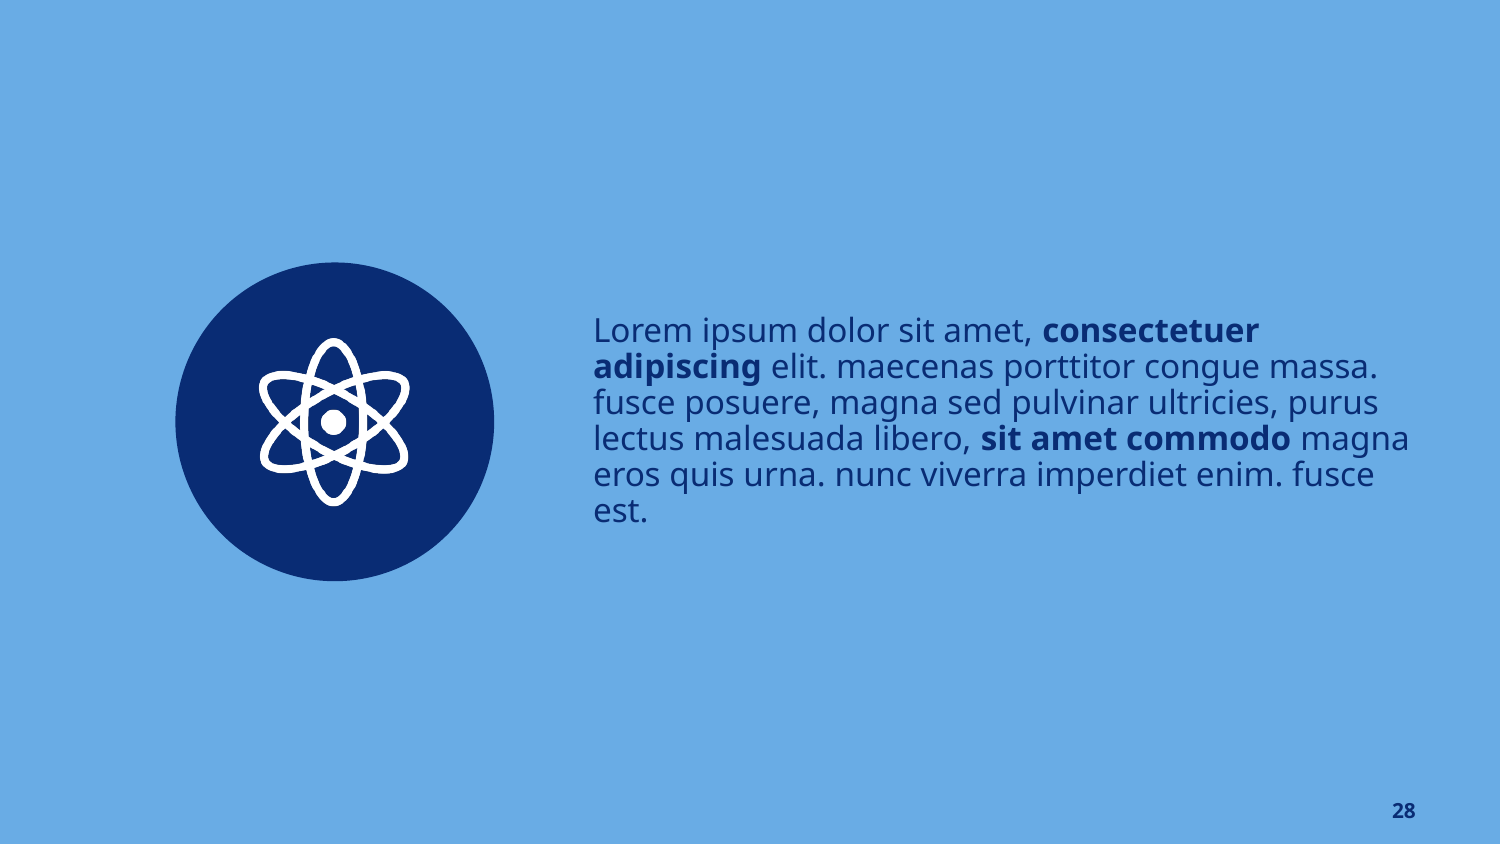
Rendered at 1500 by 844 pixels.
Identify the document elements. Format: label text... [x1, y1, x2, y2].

picture [233, 321, 435, 523]
title Lorem ipsum dolor sit amet, consectetuer adipiscing elit. maecenas porttitor congue massa. fusce posuere, magna sed pulvinar ultricies, purus lectus malesuada libero, sit amet commodo magna eros quis urna. nunc viverra imperdiet enim. fusce est. [578, 291, 1425, 553]
